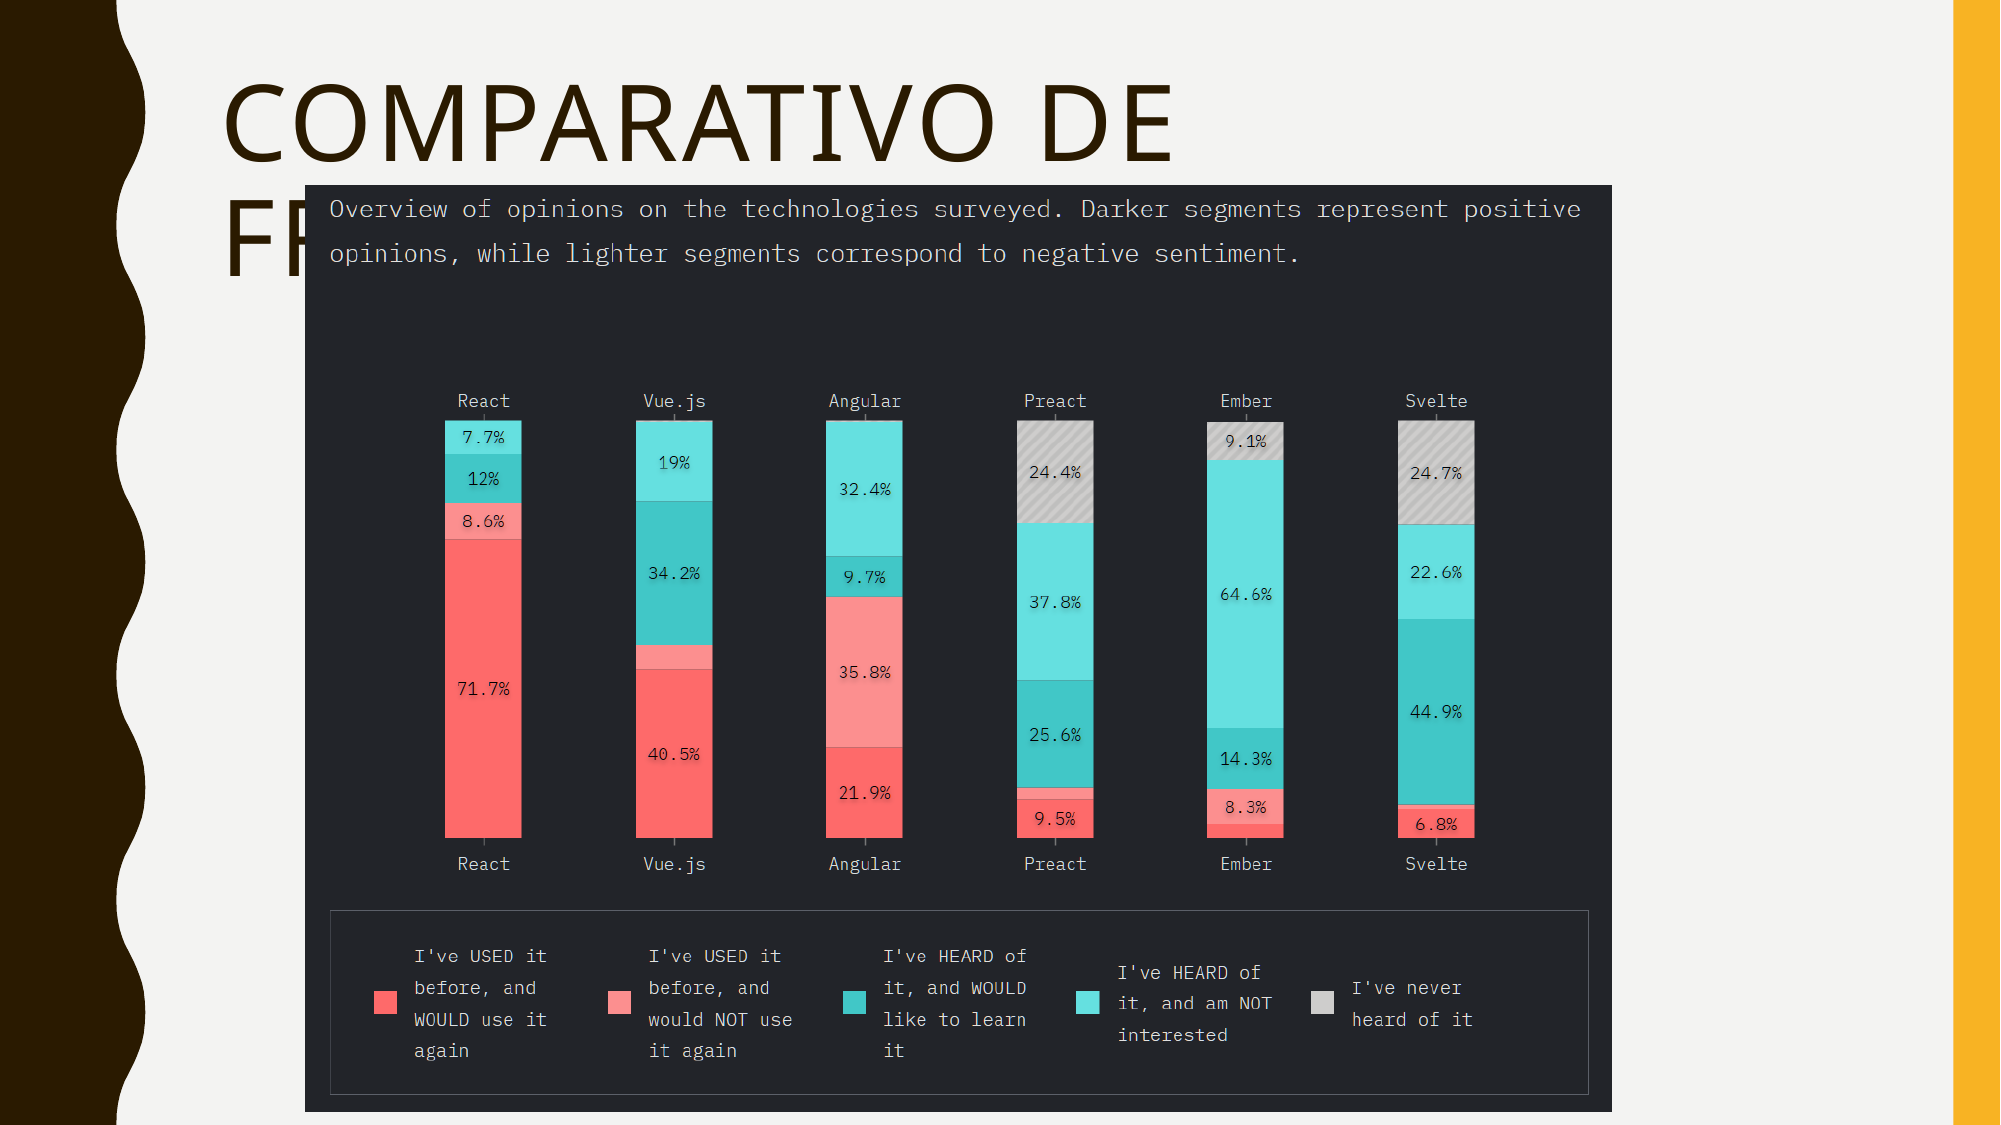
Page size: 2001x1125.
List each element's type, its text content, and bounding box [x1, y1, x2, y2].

title comparativo de frameworks js [205, 62, 1875, 308]
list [305, 185, 1612, 1112]
